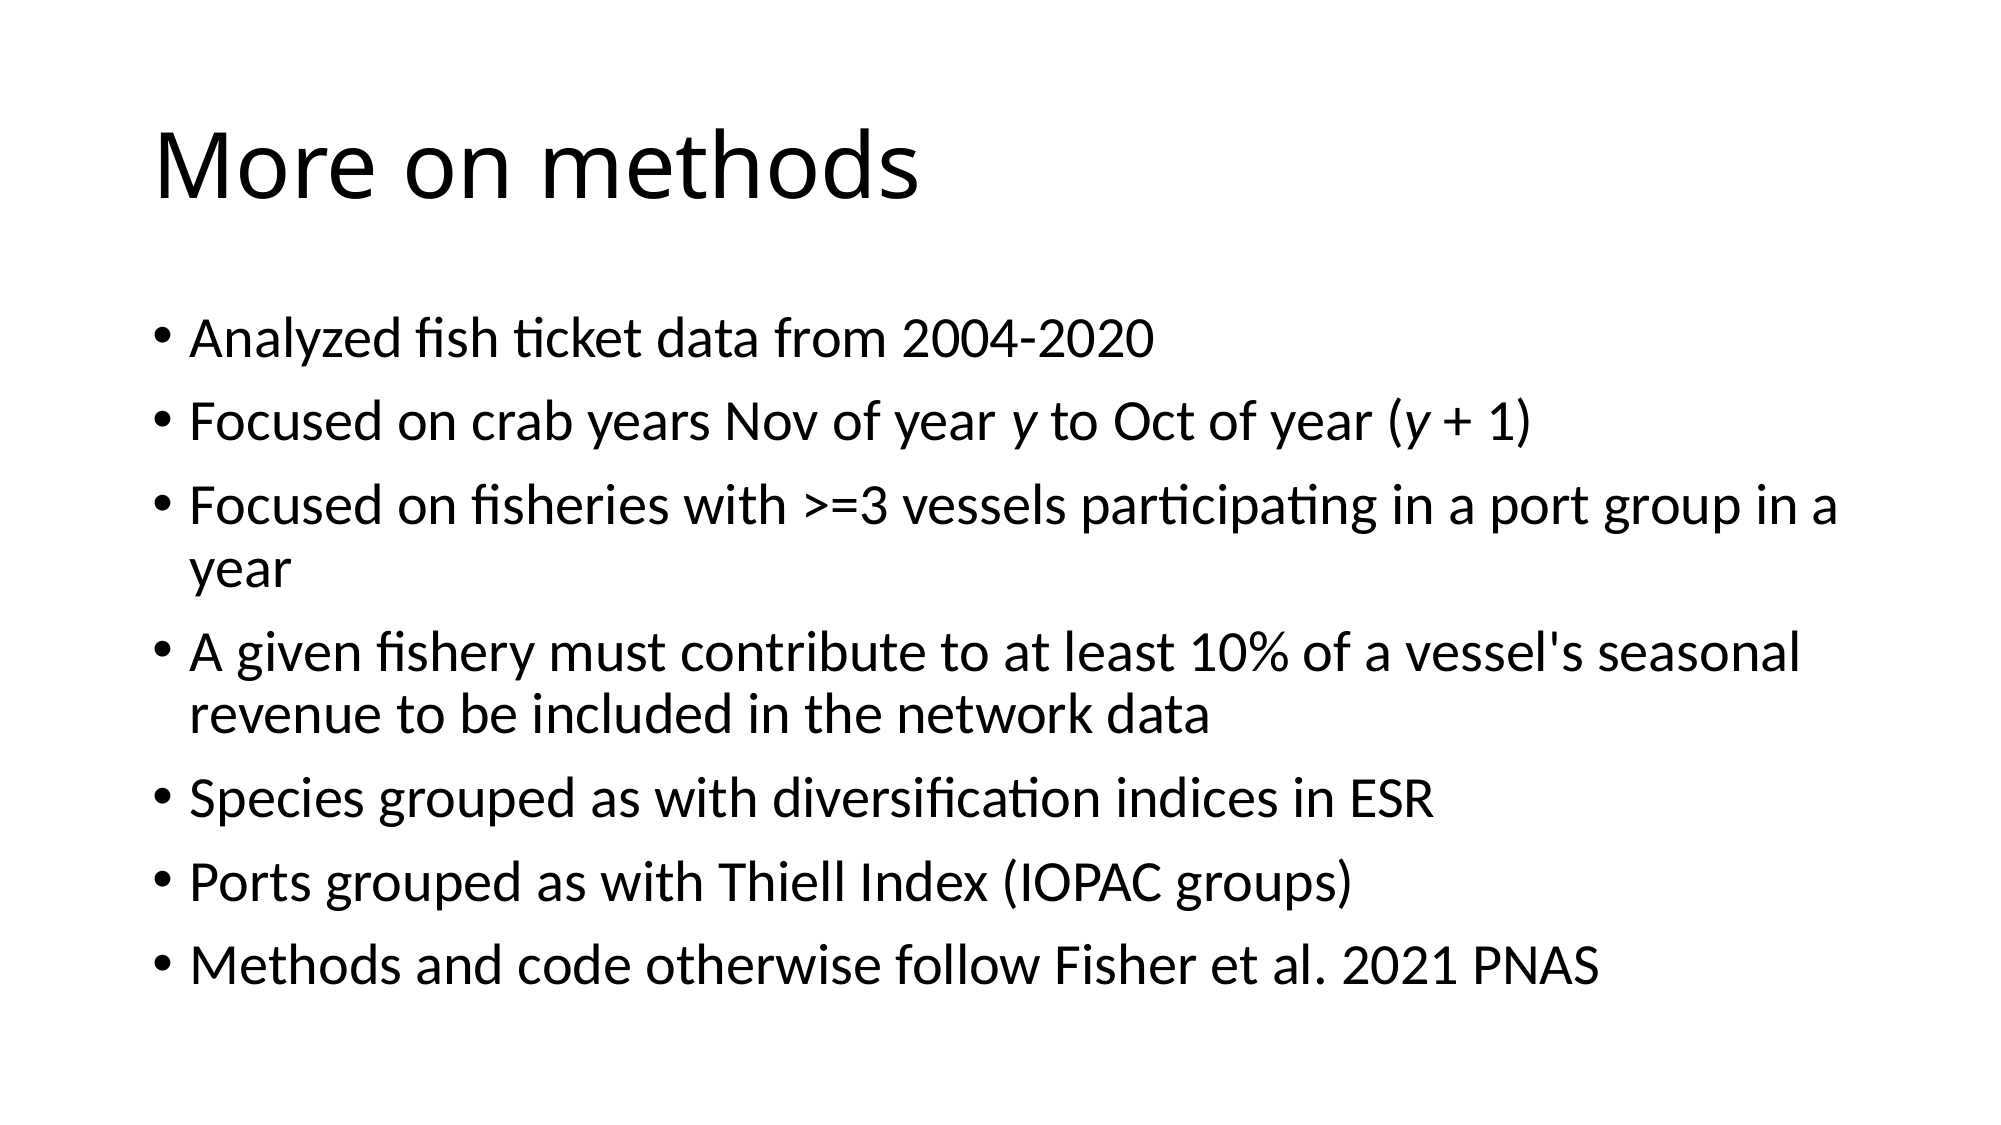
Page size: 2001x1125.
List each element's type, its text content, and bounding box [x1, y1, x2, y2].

title More on methods [137, 59, 1863, 278]
list Analyzed fish ticket data from 2004-2020 Focused on crab years Nov of year y to Oct of year (y + 1) Focused on fisheries with >=3 vessels participating in a port group in a year A given fishery must contribute to at least 10% of a vessel's seasonal revenue to be included in the network data Species grouped as with diversification indices in ESR Ports grouped as with Thiell Index (IOPAC groups) Methods and code otherwise follow Fisher et al. 2021 PNAS [137, 299, 1863, 1014]
